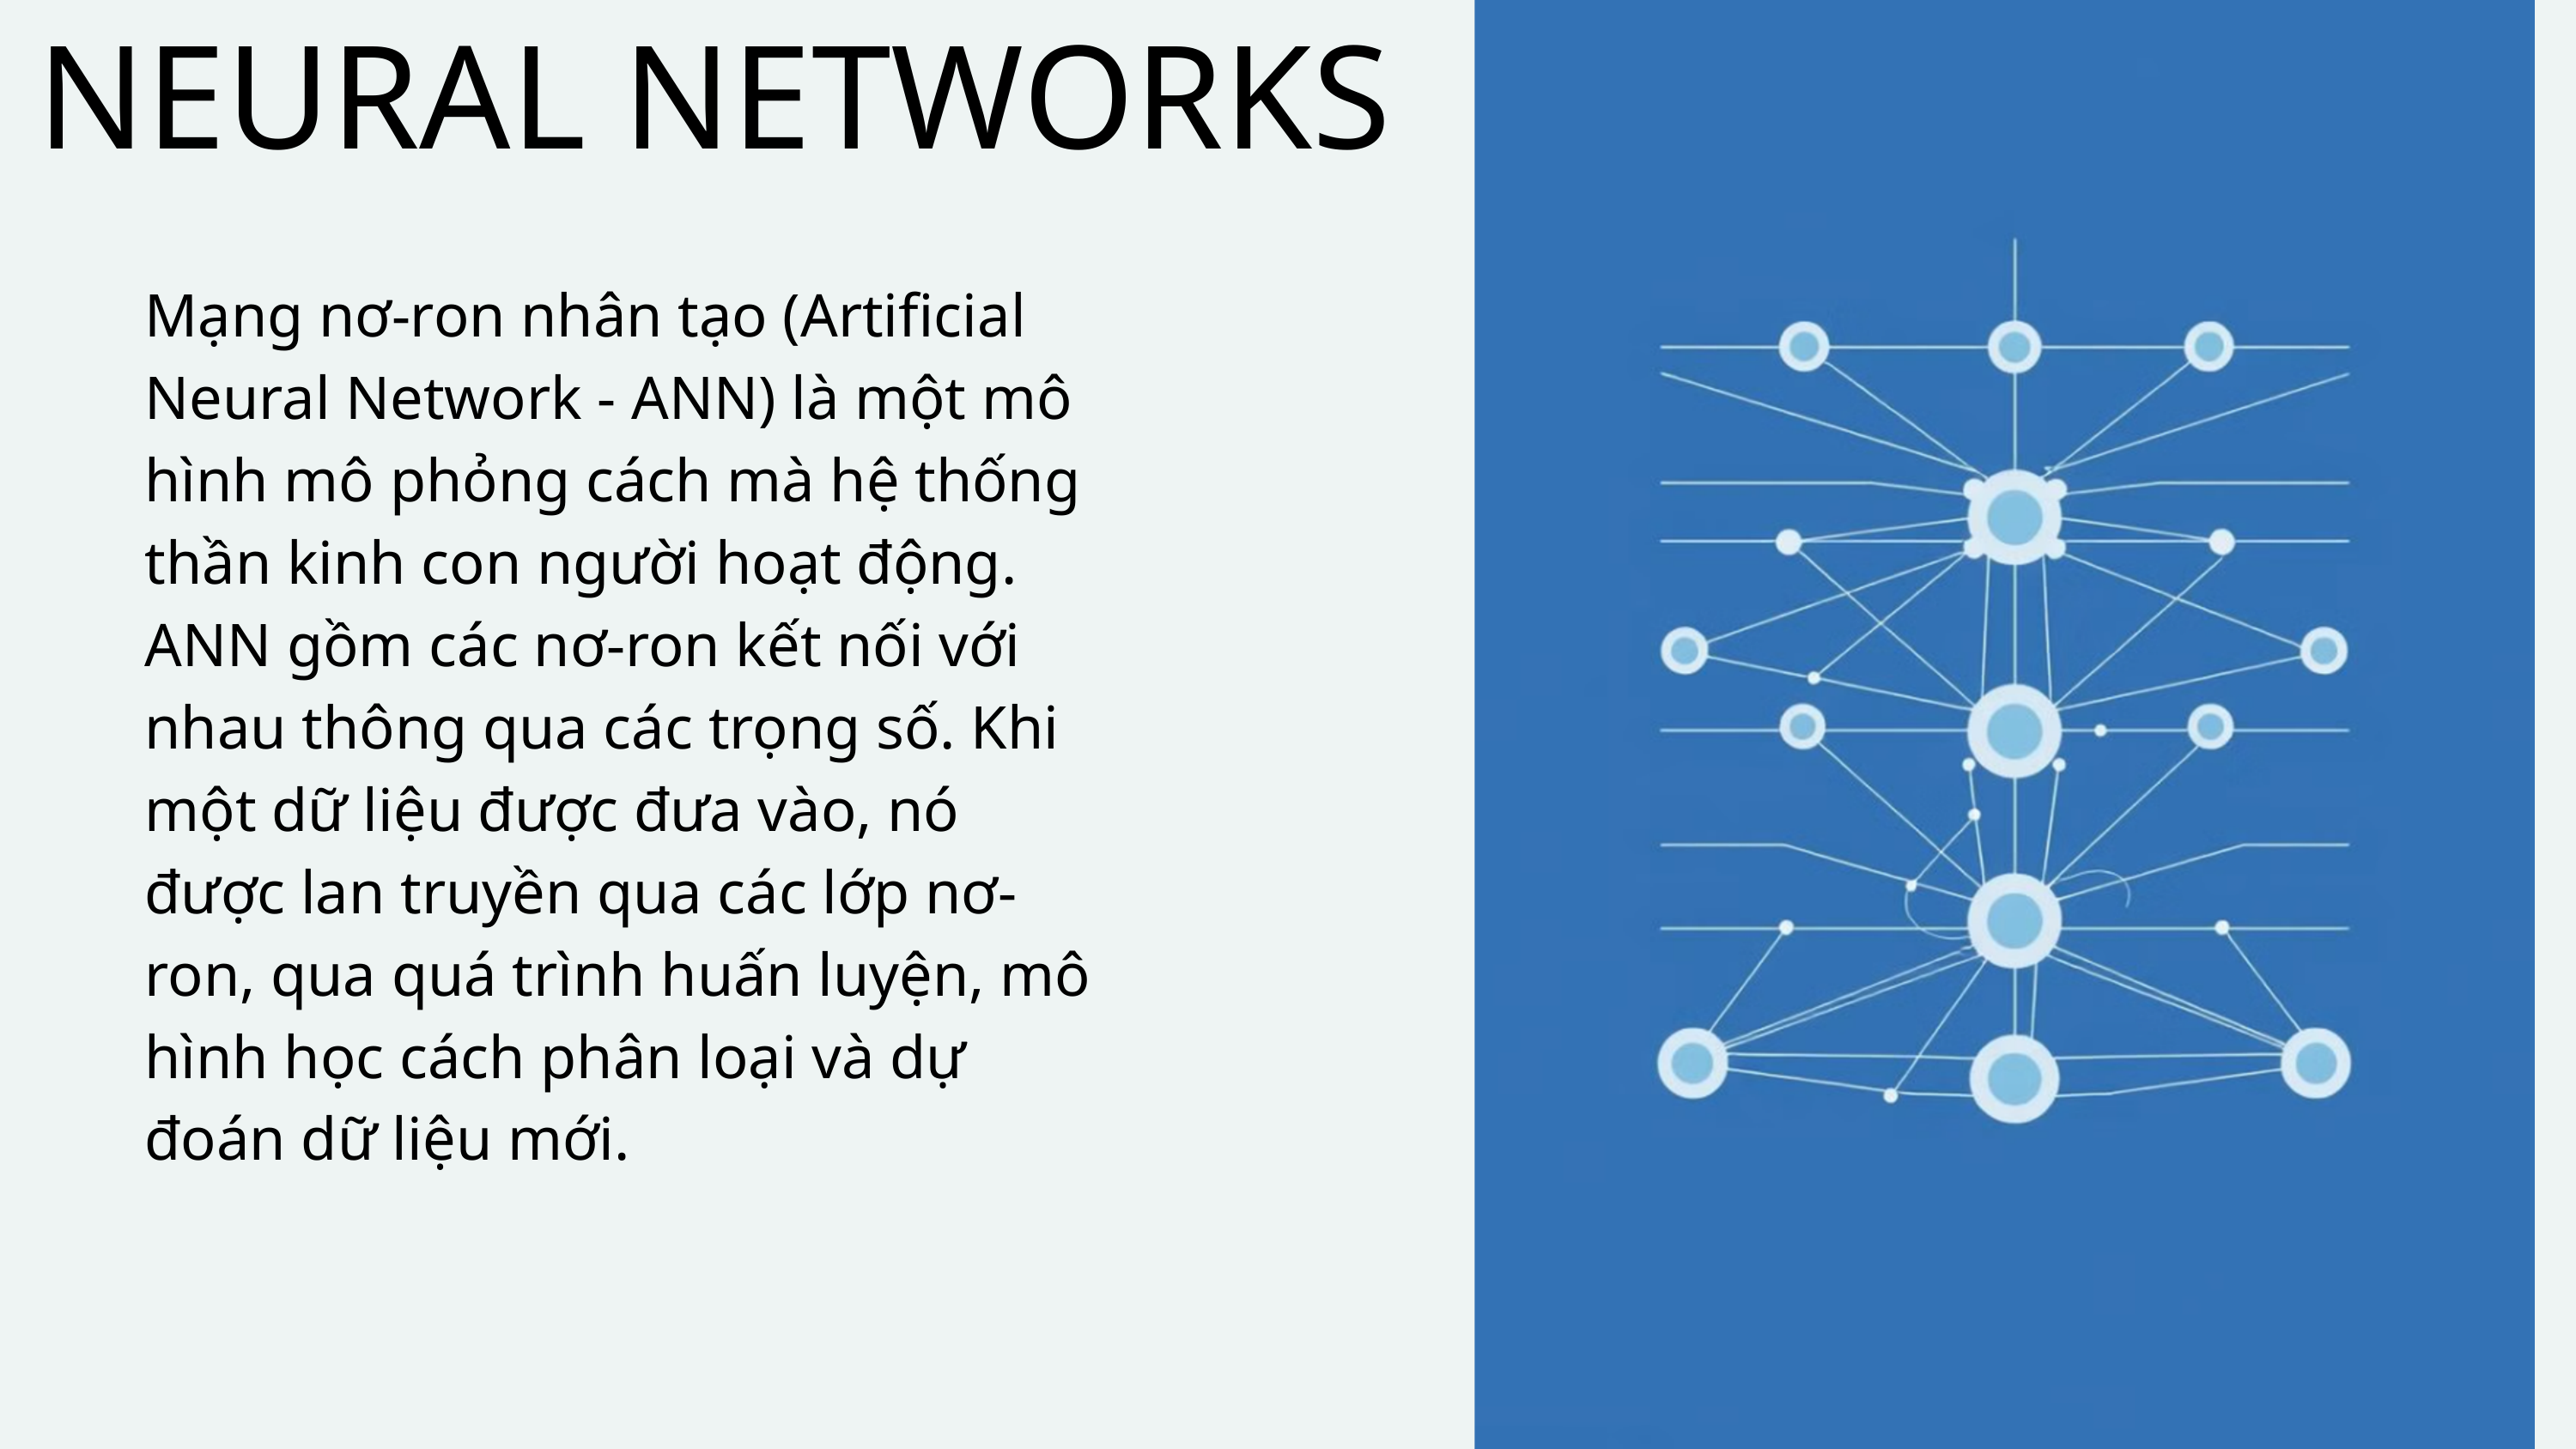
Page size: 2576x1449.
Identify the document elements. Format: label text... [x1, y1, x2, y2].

text_box Mạng nơ-ron nhân tạo (Artificial Neural Network - ANN) là một mô hình mô phỏng cách mà hệ thống thần kinh con người hoạt động. ANN gồm các nơ-ron kết nối với nhau thông qua các trọng số. Khi một dữ liệu được đưa vào, nó được lan truyền qua các lớp nơ-ron, qua quá trình huấn luyện, mô hình học cách phân loại và dự đoán dữ liệu mới. [144, 266, 1109, 1255]
text_box [1474, 0, 2535, 1449]
text_box NEURAL NETWORKS [0, 0, 1510, 178]
